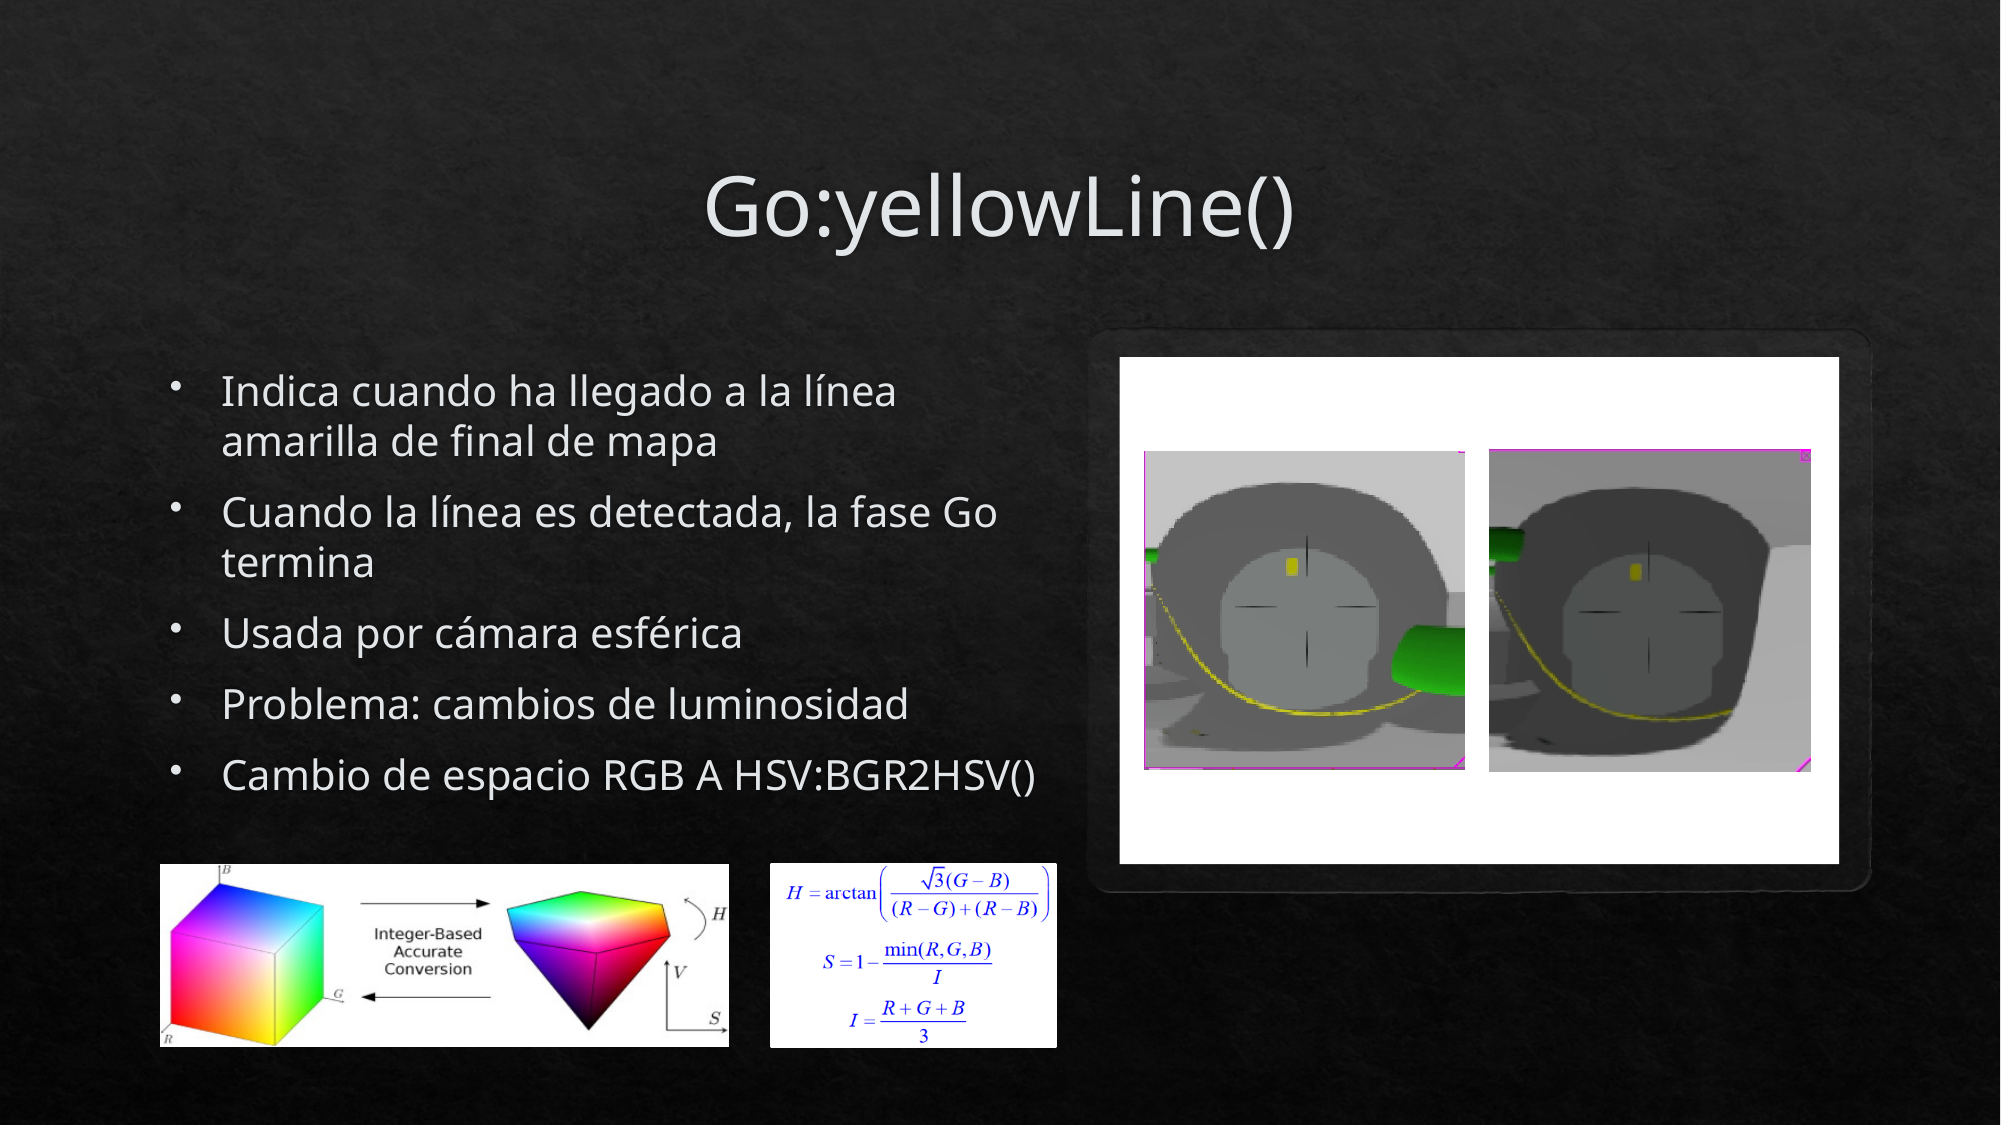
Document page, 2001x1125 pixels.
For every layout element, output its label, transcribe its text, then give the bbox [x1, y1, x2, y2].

list Indica cuando ha llegado a la línea amarilla de final de mapa Cuando la línea es detectada, la fase Go termina Usada por cámara esférica Problema: cambios de luminosidad Cambio de espacio RGB A HSV:BGR2HSV() [149, 357, 1058, 875]
picture [1086, 327, 1873, 894]
picture [160, 863, 729, 1047]
text_box [770, 863, 1057, 1048]
title Go:yellowLine() [149, 99, 1849, 307]
